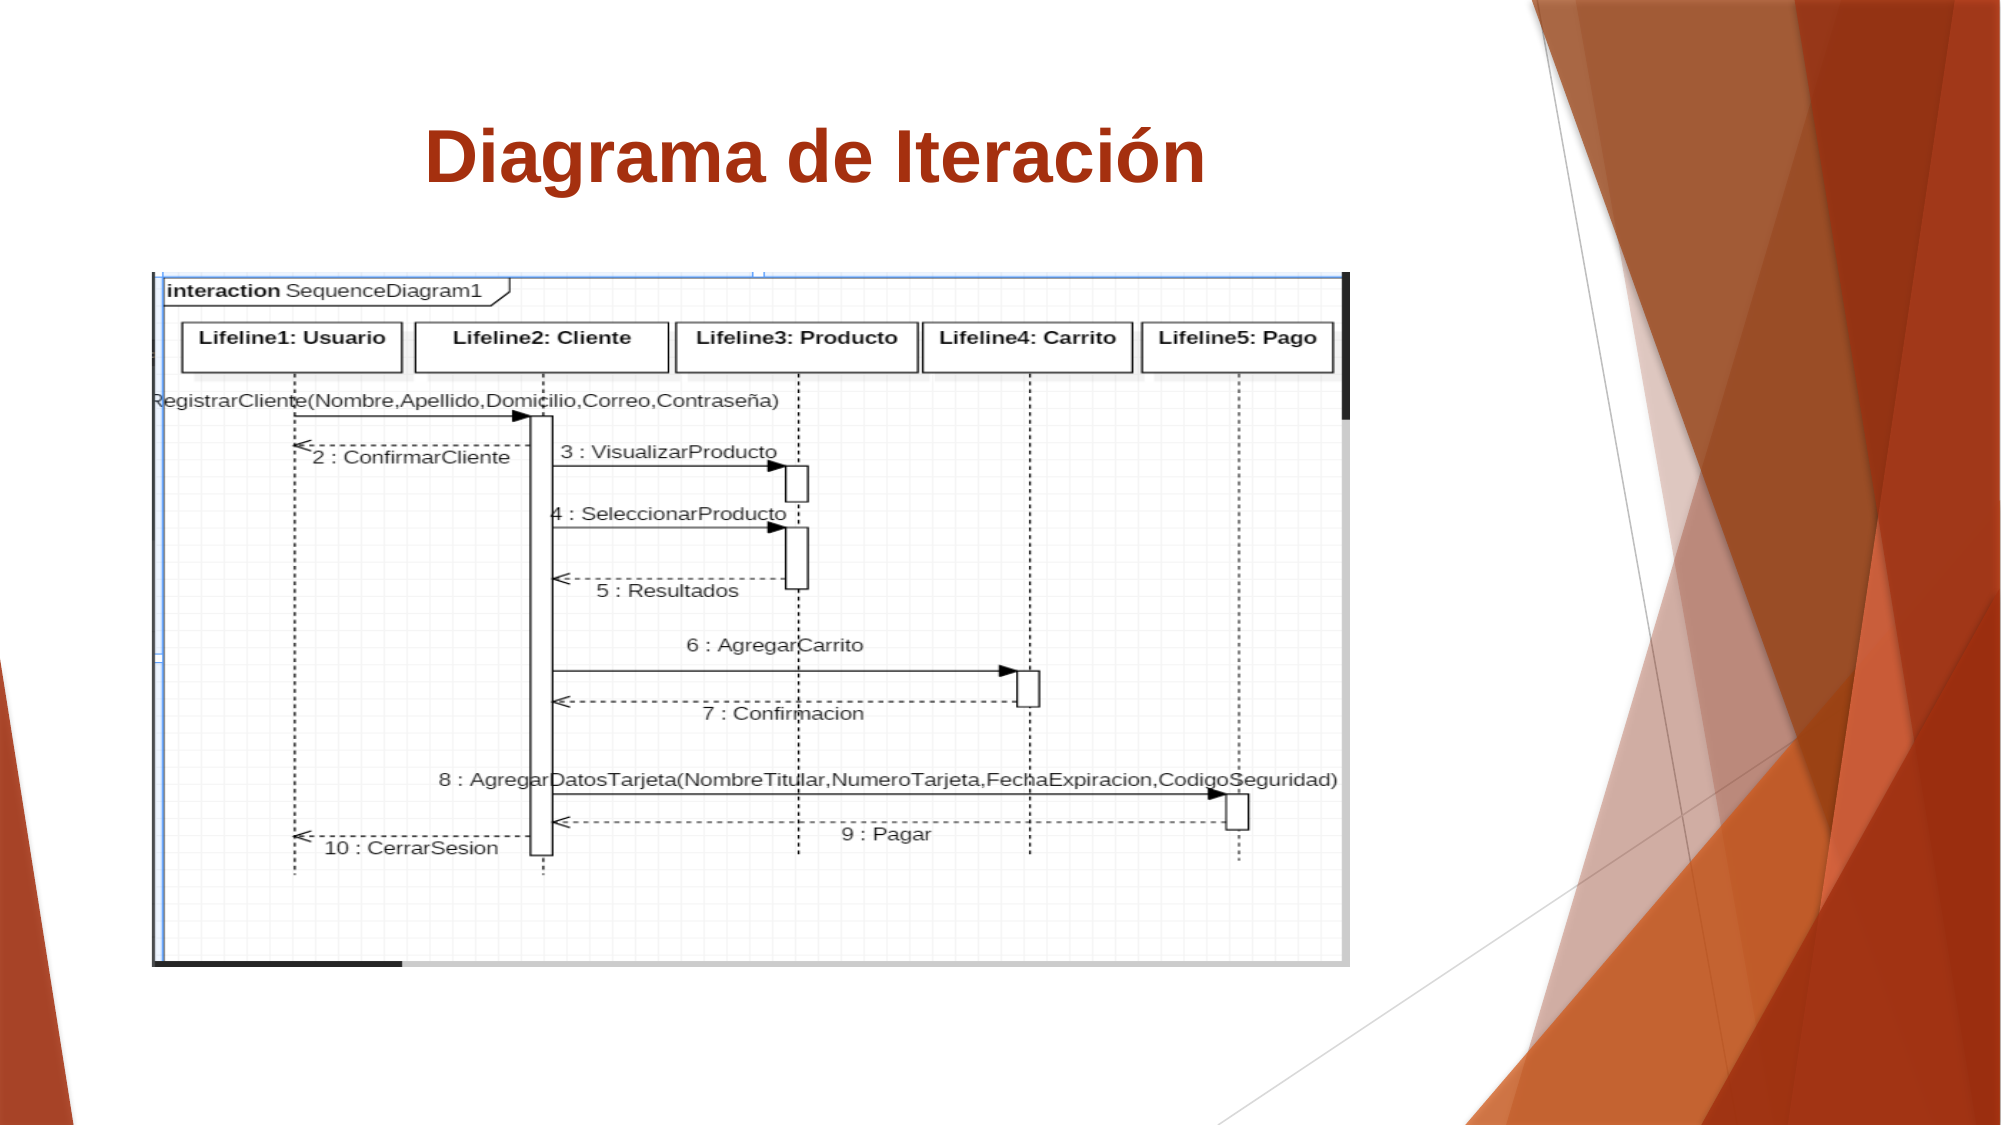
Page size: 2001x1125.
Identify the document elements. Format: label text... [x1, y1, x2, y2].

title Diagrama de Iteración [111, 99, 1522, 317]
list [151, 272, 1351, 967]
